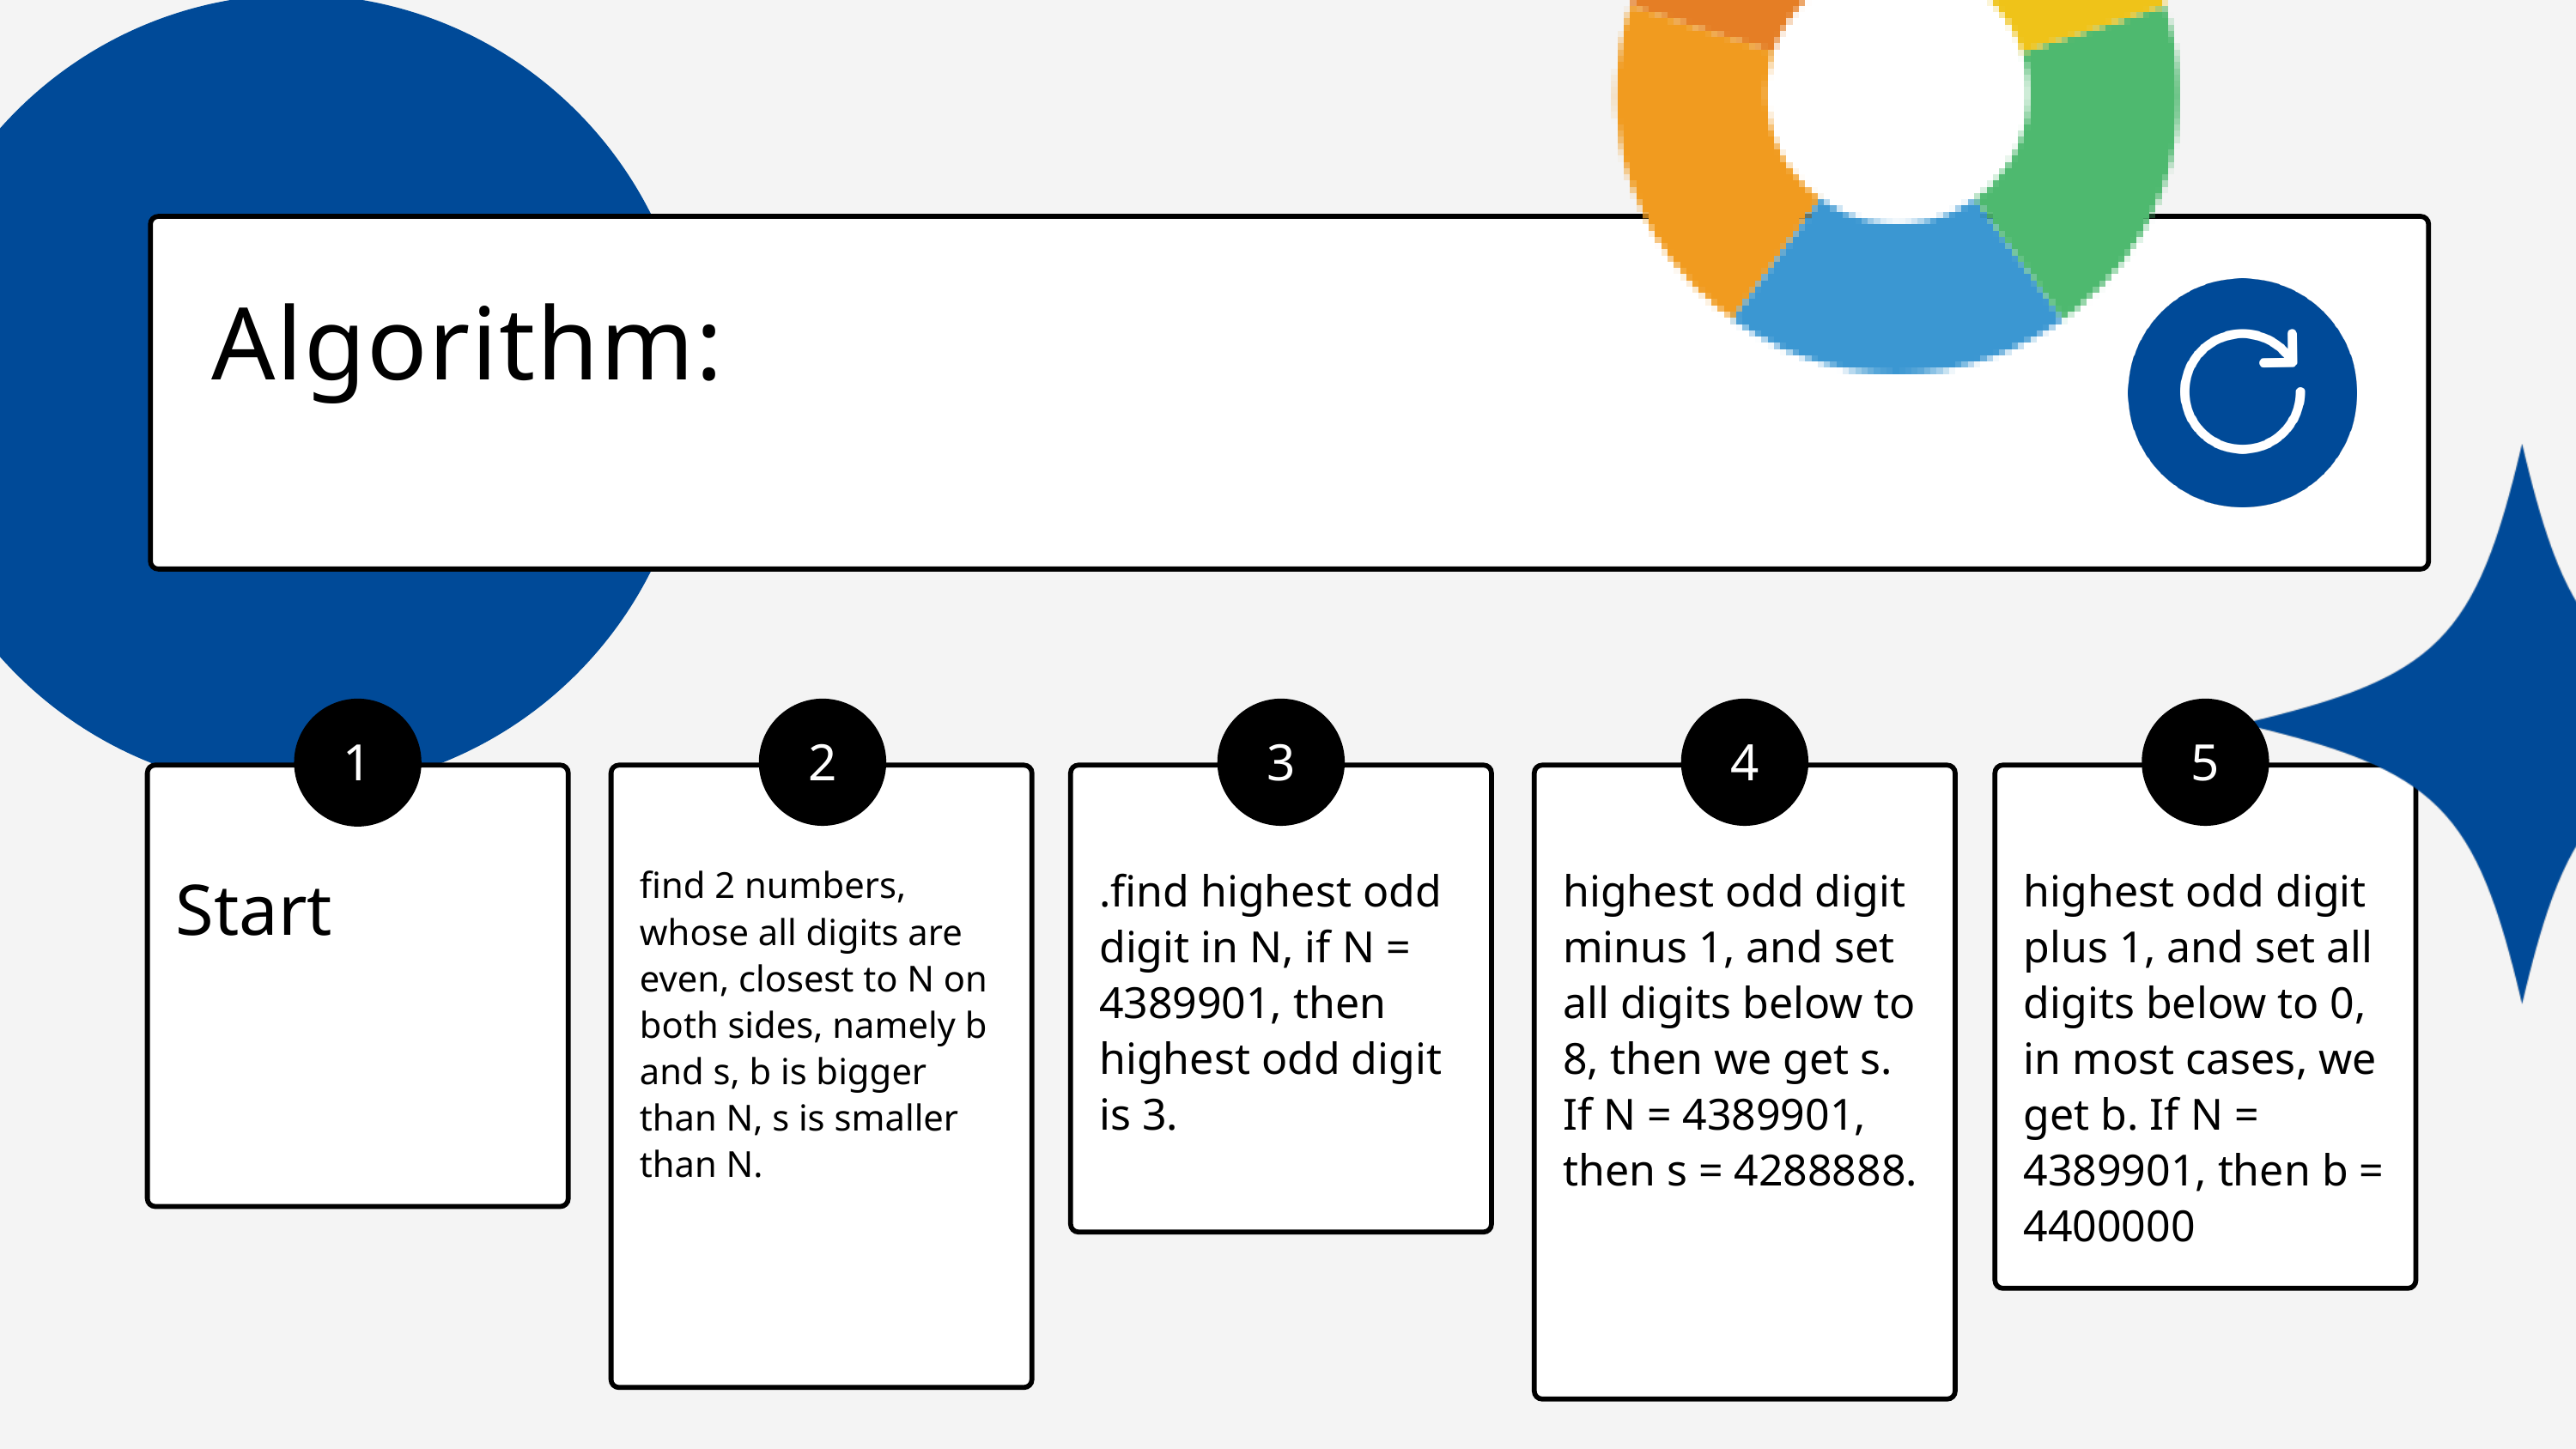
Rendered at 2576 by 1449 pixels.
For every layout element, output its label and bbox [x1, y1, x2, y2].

text_box [0, 0, 696, 791]
text_box [1531, 762, 1959, 1402]
text_box [758, 698, 887, 827]
picture [2242, 444, 2576, 1004]
text_box [147, 213, 2432, 572]
text_box [608, 762, 1035, 1391]
text_box [1680, 698, 1809, 827]
text_box [144, 762, 571, 1210]
text_box [1067, 762, 1495, 1235]
picture [1593, 0, 2357, 507]
text_box [2141, 698, 2270, 827]
text_box [293, 698, 422, 828]
text_box [1992, 762, 2419, 1291]
text_box [1217, 698, 1346, 827]
